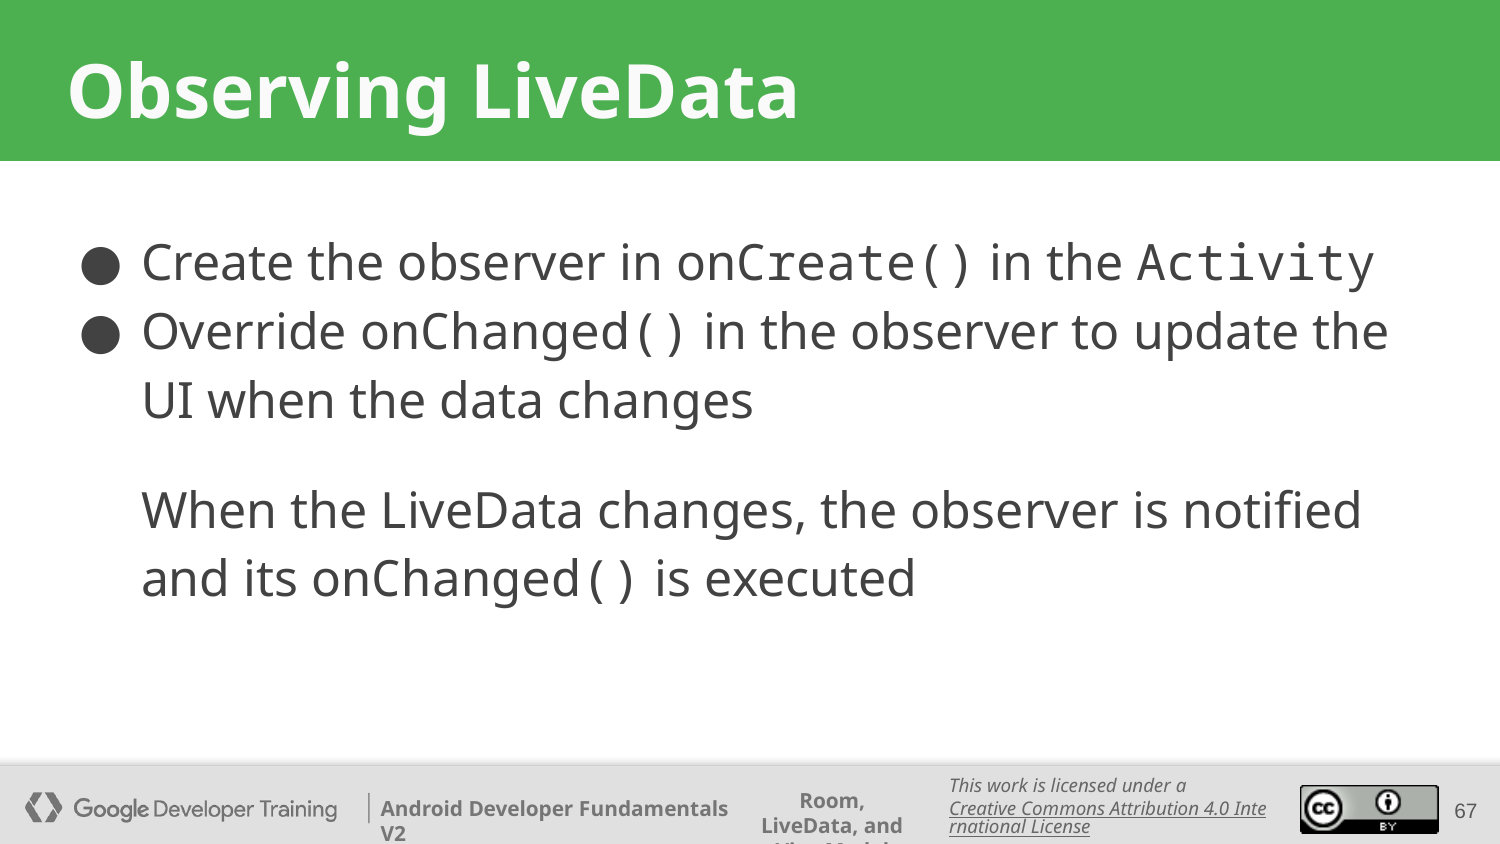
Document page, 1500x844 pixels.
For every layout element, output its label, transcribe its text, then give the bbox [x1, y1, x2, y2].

picture [0, 161, 1500, 844]
slide_number ‹#› [1402, 777, 1493, 842]
list Create the observer in onCreate() in the Activity Override onChanged() in the observer to update the UI when the data changes When the LiveData changes, the observer is notified and its onChanged() is executed [51, 206, 1449, 724]
title Observing LiveData [51, 28, 1449, 122]
